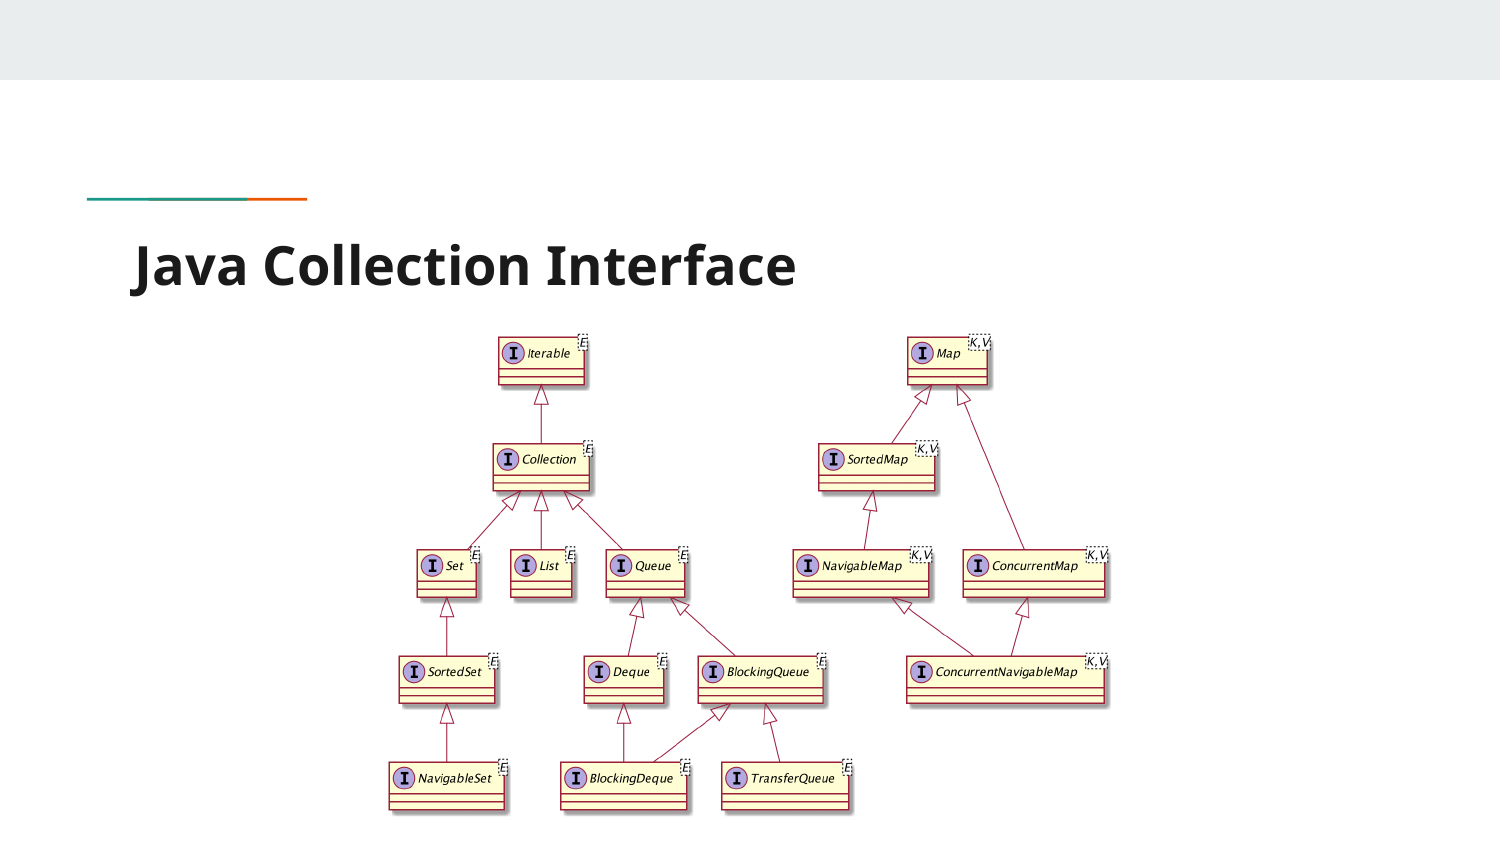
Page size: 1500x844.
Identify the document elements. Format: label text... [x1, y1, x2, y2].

picture [382, 328, 1118, 819]
title Java Collection Interface [119, 216, 1381, 305]
